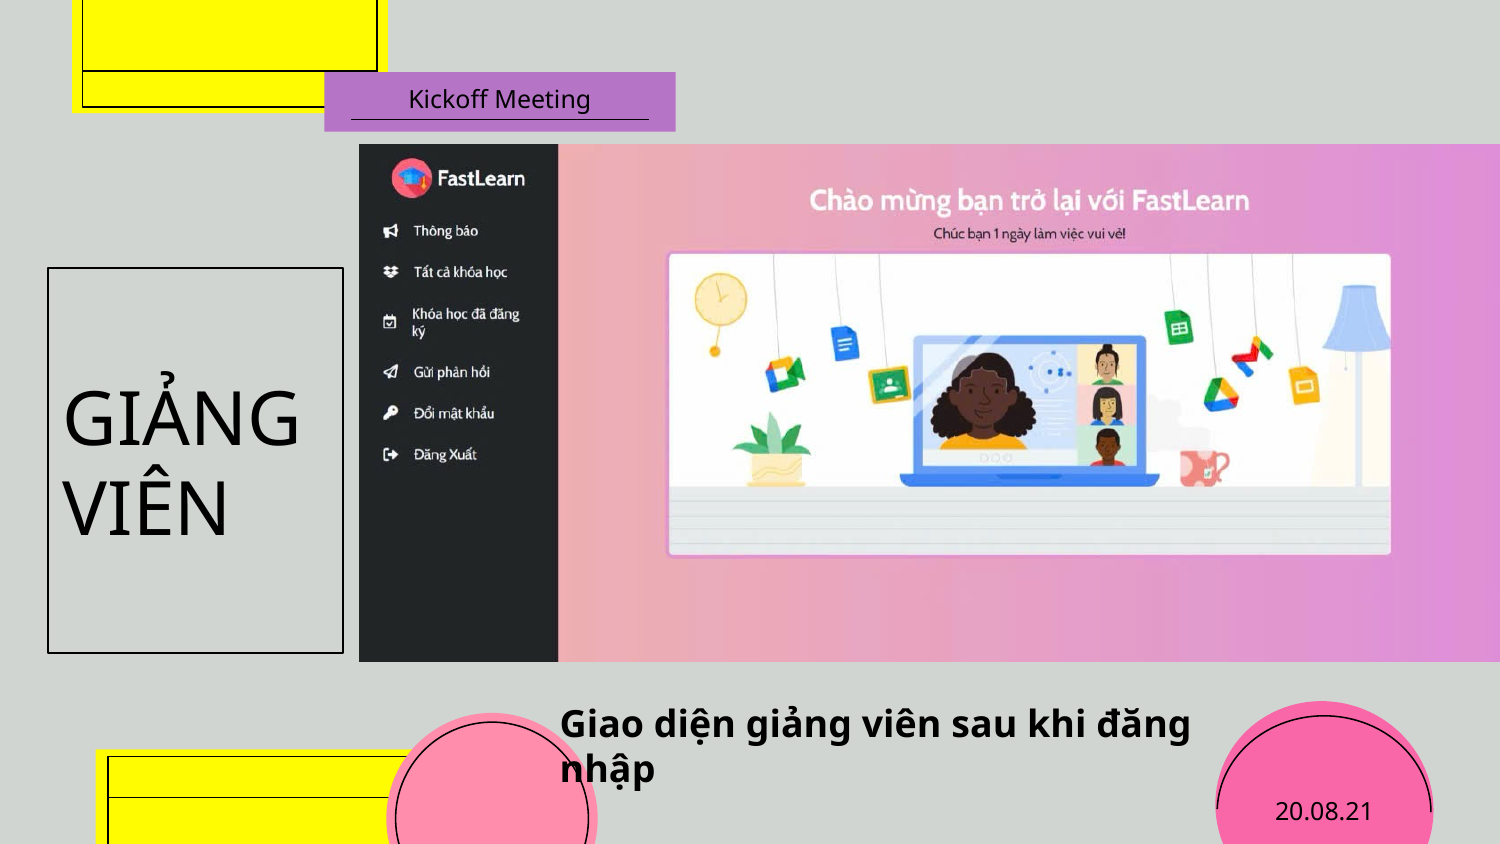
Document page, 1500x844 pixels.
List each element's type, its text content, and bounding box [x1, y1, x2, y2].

title GIẢNG VIÊN [47, 267, 344, 654]
picture [358, 144, 1500, 663]
subtitle Giao diện giảng viên sau khi đăng nhập [544, 685, 1272, 757]
